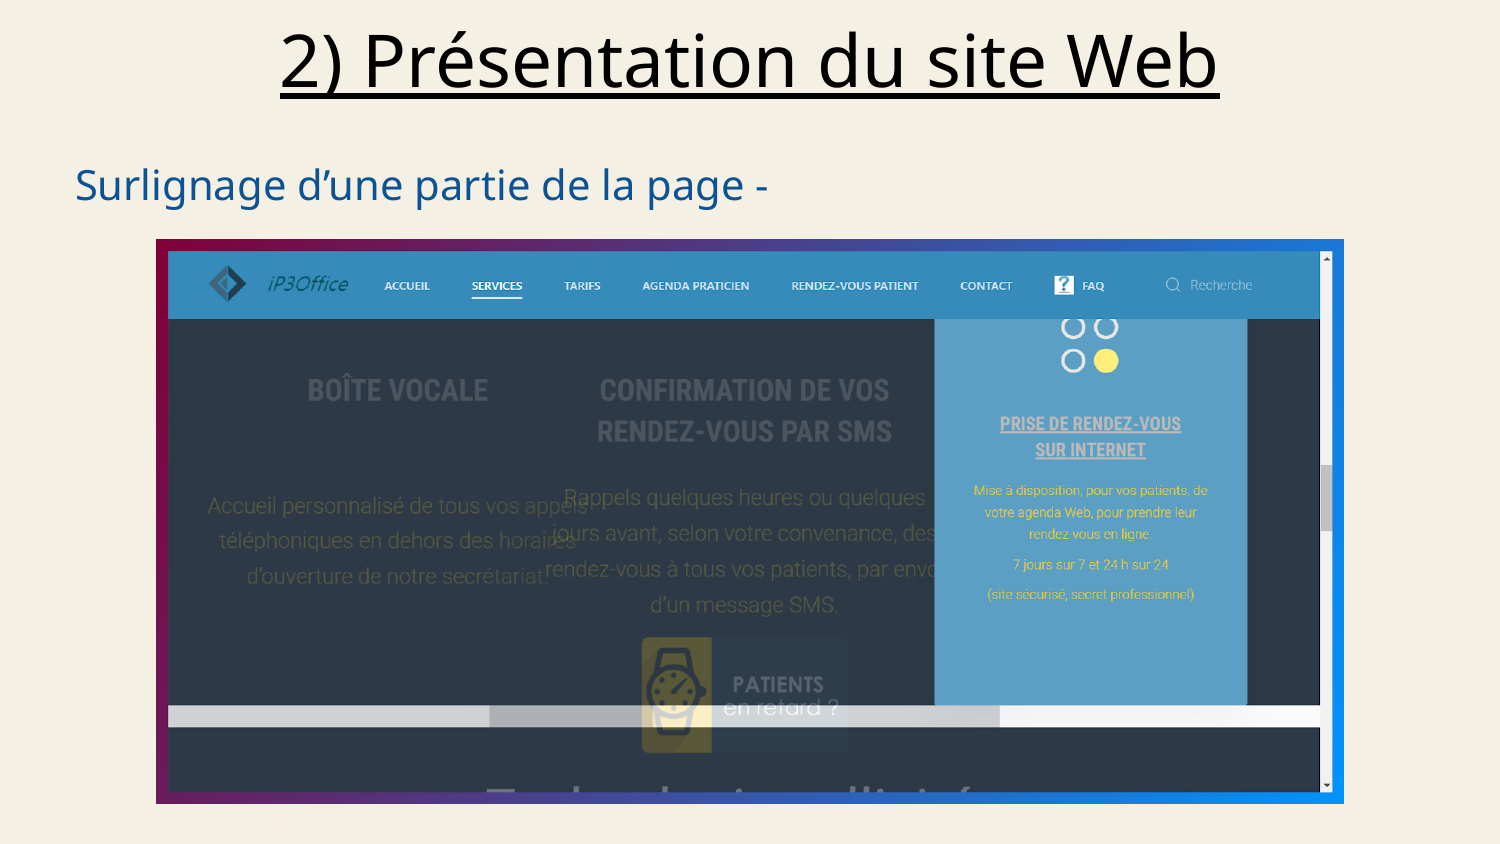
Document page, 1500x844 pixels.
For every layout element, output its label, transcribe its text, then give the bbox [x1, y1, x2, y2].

text_box Surlignage d’une partie de la page - [0, 118, 1500, 219]
text_box 2) Présentation du site Web [0, 0, 1500, 118]
picture [155, 238, 1344, 804]
